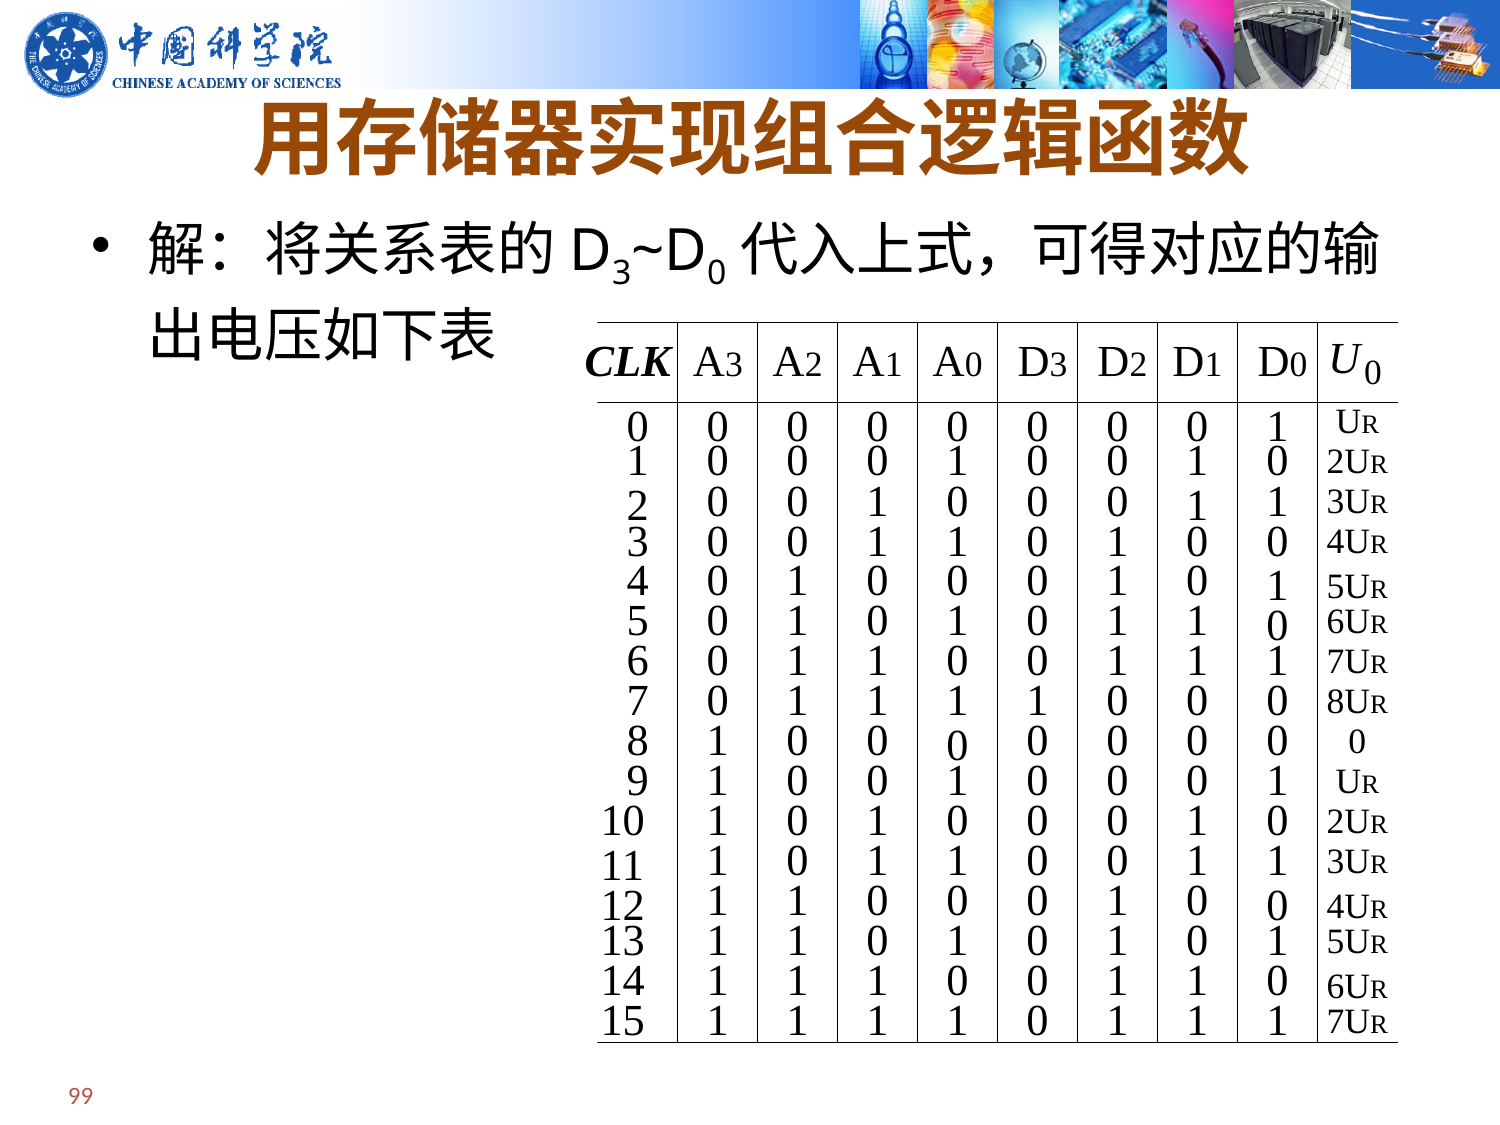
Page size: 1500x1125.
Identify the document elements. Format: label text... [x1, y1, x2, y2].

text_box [572, 314, 1418, 1063]
picture [860, 0, 1500, 89]
picture [23, 10, 349, 102]
list 解：将关系表的D3~D0代入上式，可得对应的输出电压如下表 [76, 196, 1427, 946]
title 用存储器实现组合逻辑函数 [76, 78, 1427, 196]
